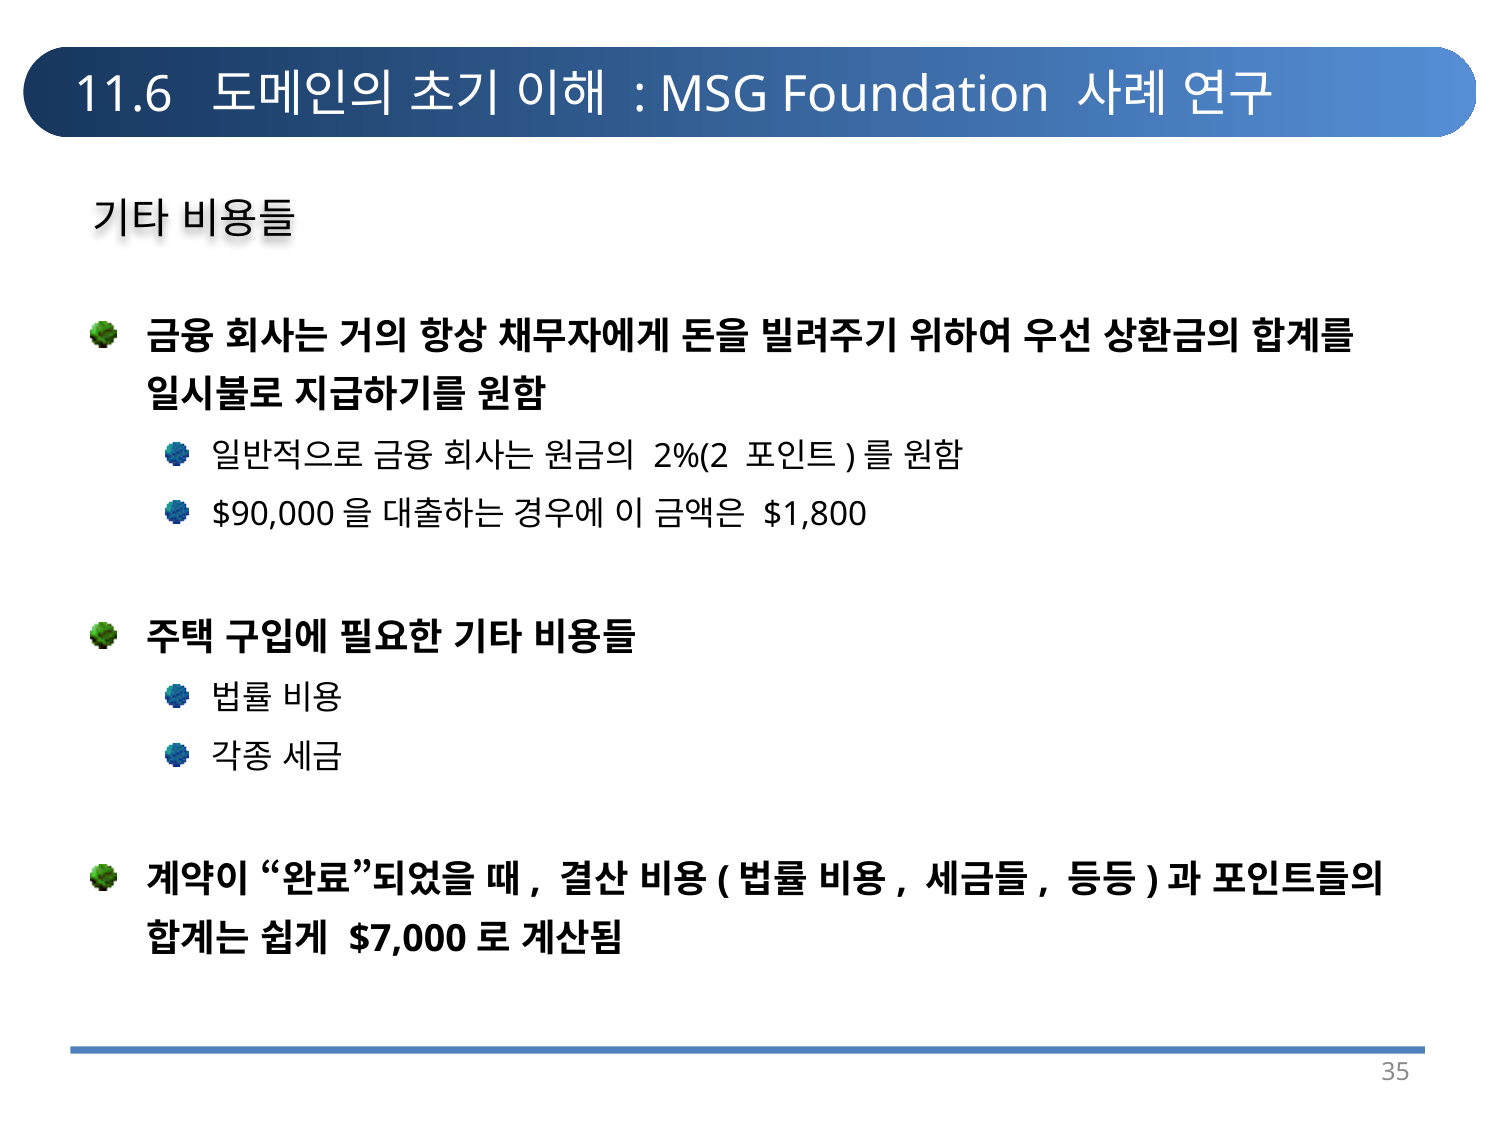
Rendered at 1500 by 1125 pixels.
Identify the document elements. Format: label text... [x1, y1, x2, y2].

picture [165, 743, 189, 767]
title 11.6 도메인의 초기 이해 : MSG Foundation 사례 연구 [59, 56, 1410, 126]
picture [165, 684, 189, 708]
picture [90, 321, 117, 348]
list 기타 비용들 [60, 180, 329, 255]
picture [90, 622, 117, 649]
picture [90, 864, 117, 891]
picture [165, 500, 189, 524]
picture [165, 442, 189, 466]
list 금융 회사는 거의 항상 채무자에게 돈을 빌려주기 위하여 우선 상환금의 합계를 일시불로 지급하기를 원함 일반적으로 금융 회사는 원금의 2%(2 포인트)를 원함 $90,000을 대출하는 경우에 이 금액은 $1,800 주택 구입에 필요한 기타 비용들 법률 비용 각종 세금 계약이 “완료”되었을 때, 결산 비용(법률 비용, 세금들, 등등)과 포인트들의 합계는 쉽게 $7,000로 계산됨 [74, 290, 1471, 1006]
slide_number 35 [1074, 1042, 1425, 1103]
